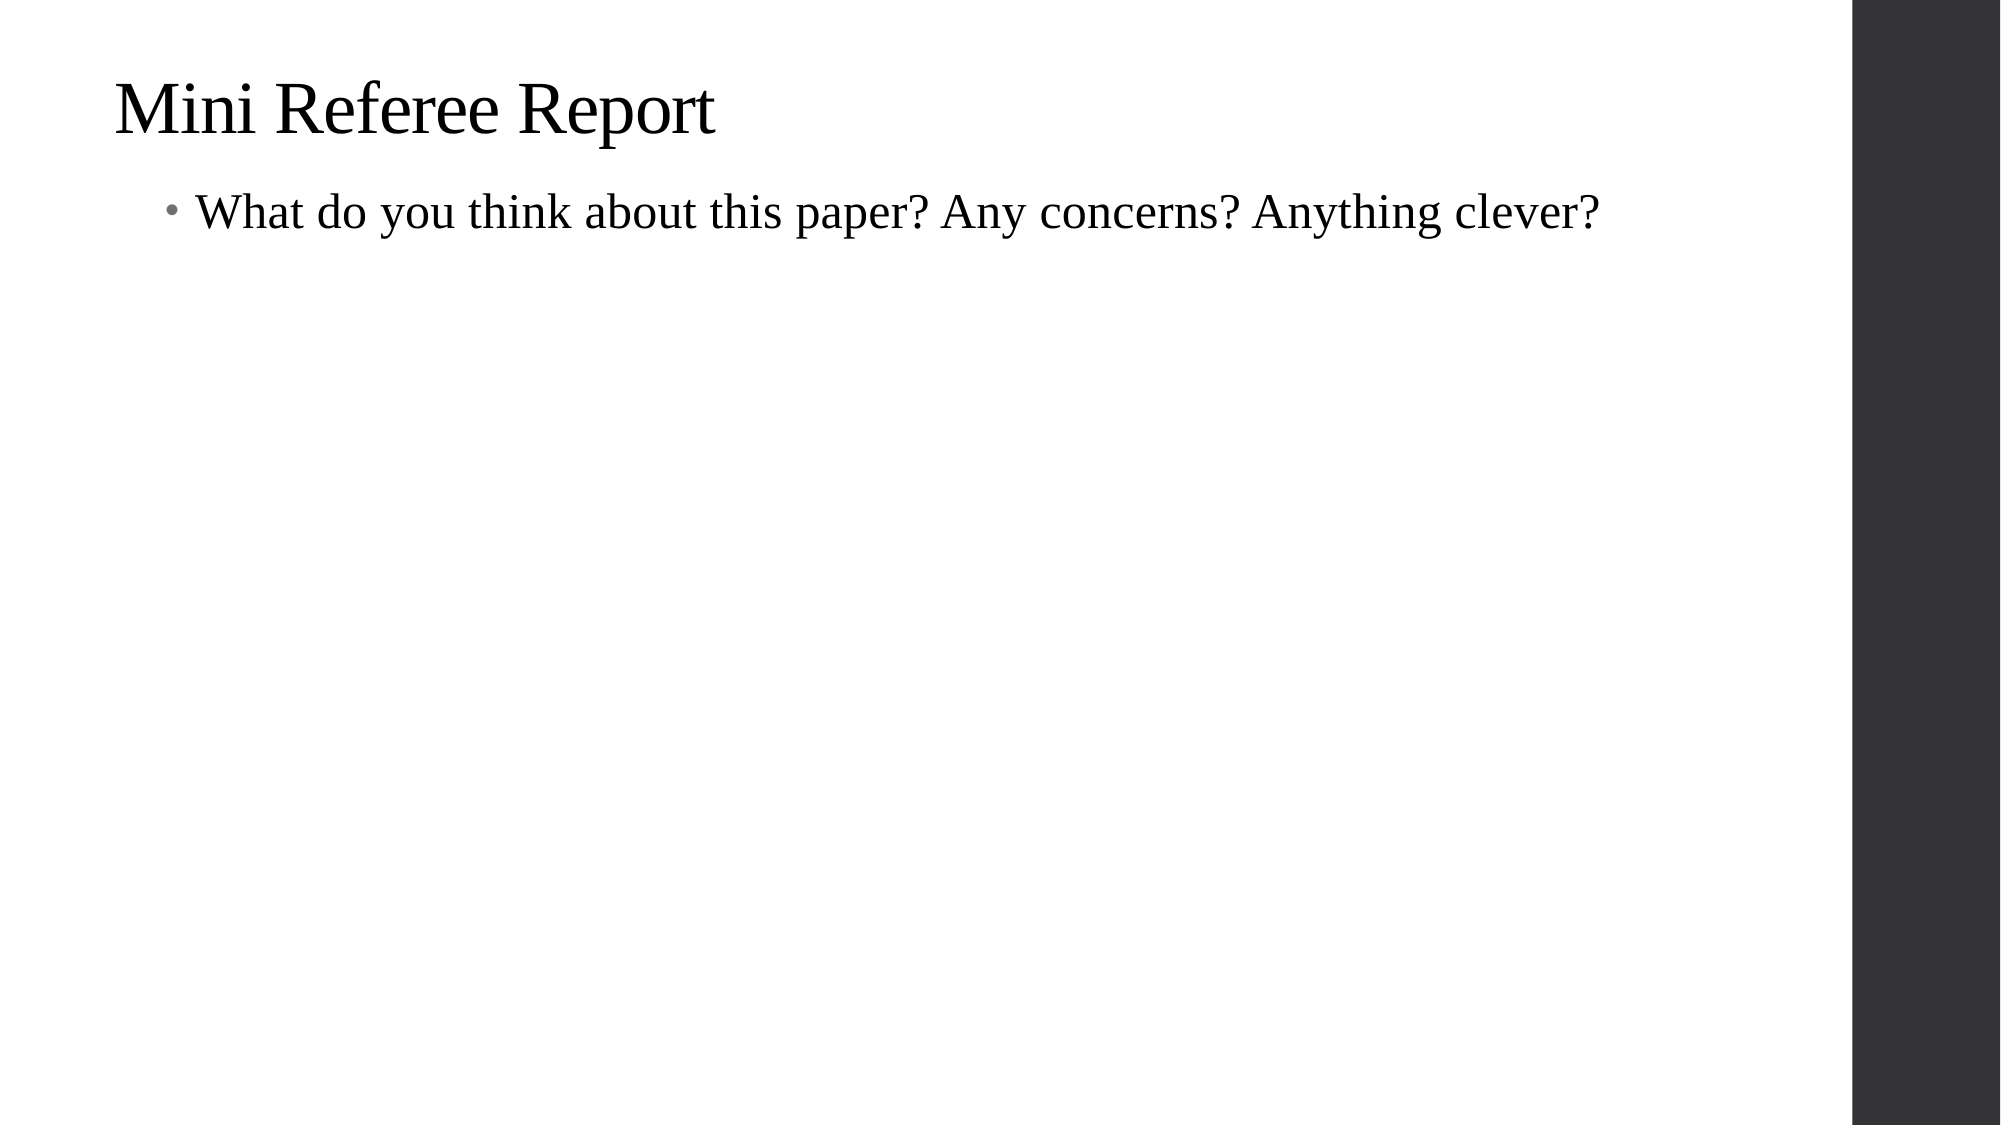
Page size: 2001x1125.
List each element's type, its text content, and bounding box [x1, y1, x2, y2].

list What do you think about this paper? Any concerns? Anything clever? [150, 174, 1788, 1019]
title Mini Referee Report [99, 55, 1813, 158]
